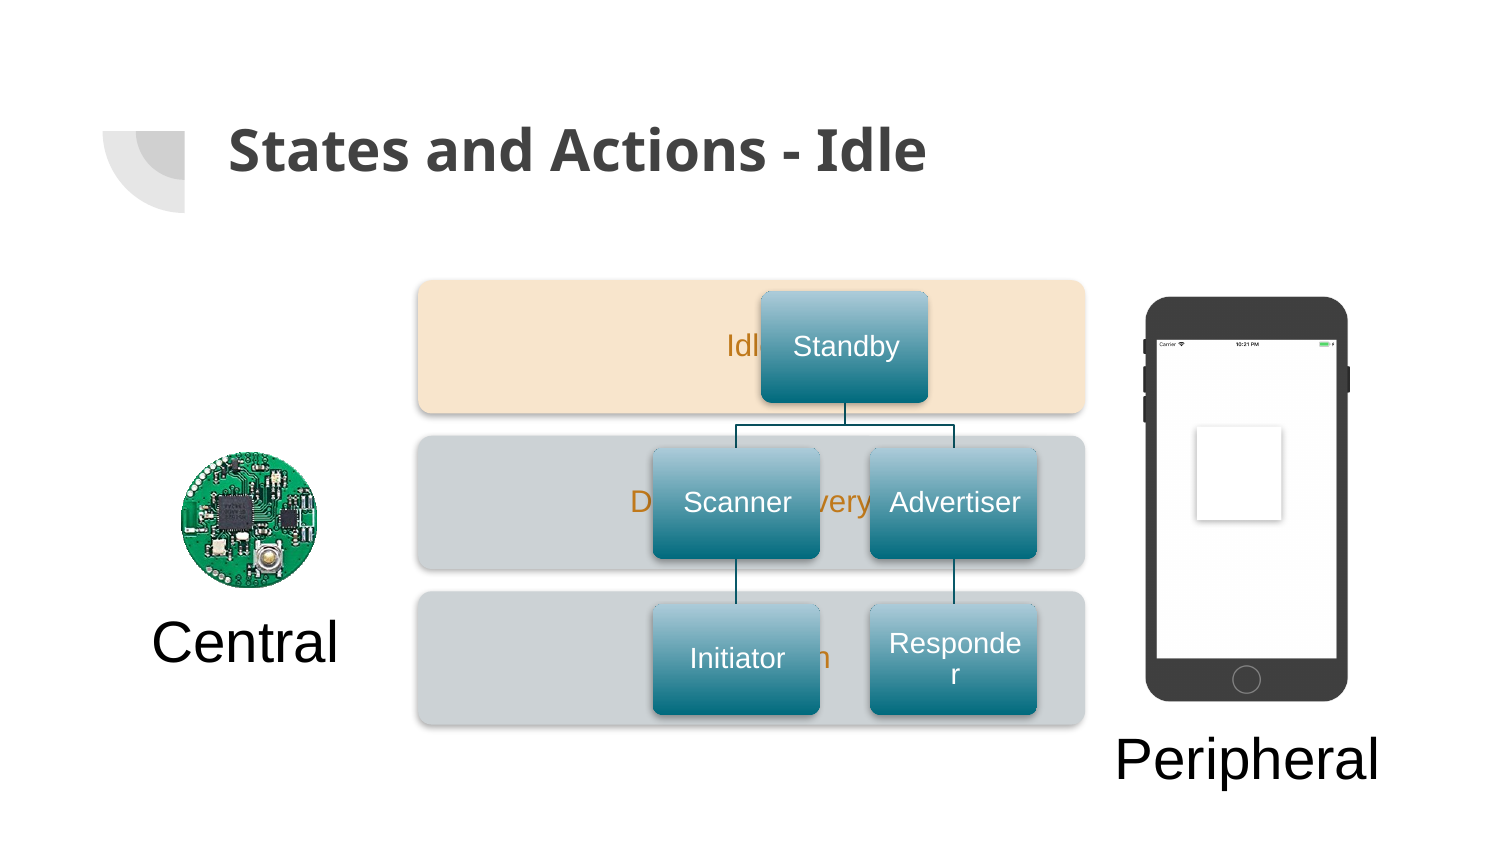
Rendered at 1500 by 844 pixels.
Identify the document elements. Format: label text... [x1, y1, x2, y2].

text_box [417, 279, 1086, 725]
picture [181, 452, 317, 588]
title States and Actions - Idle [213, 98, 1368, 263]
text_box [1141, 296, 1353, 703]
text_box Central [136, 597, 355, 682]
text_box Peripheral [1099, 713, 1396, 799]
